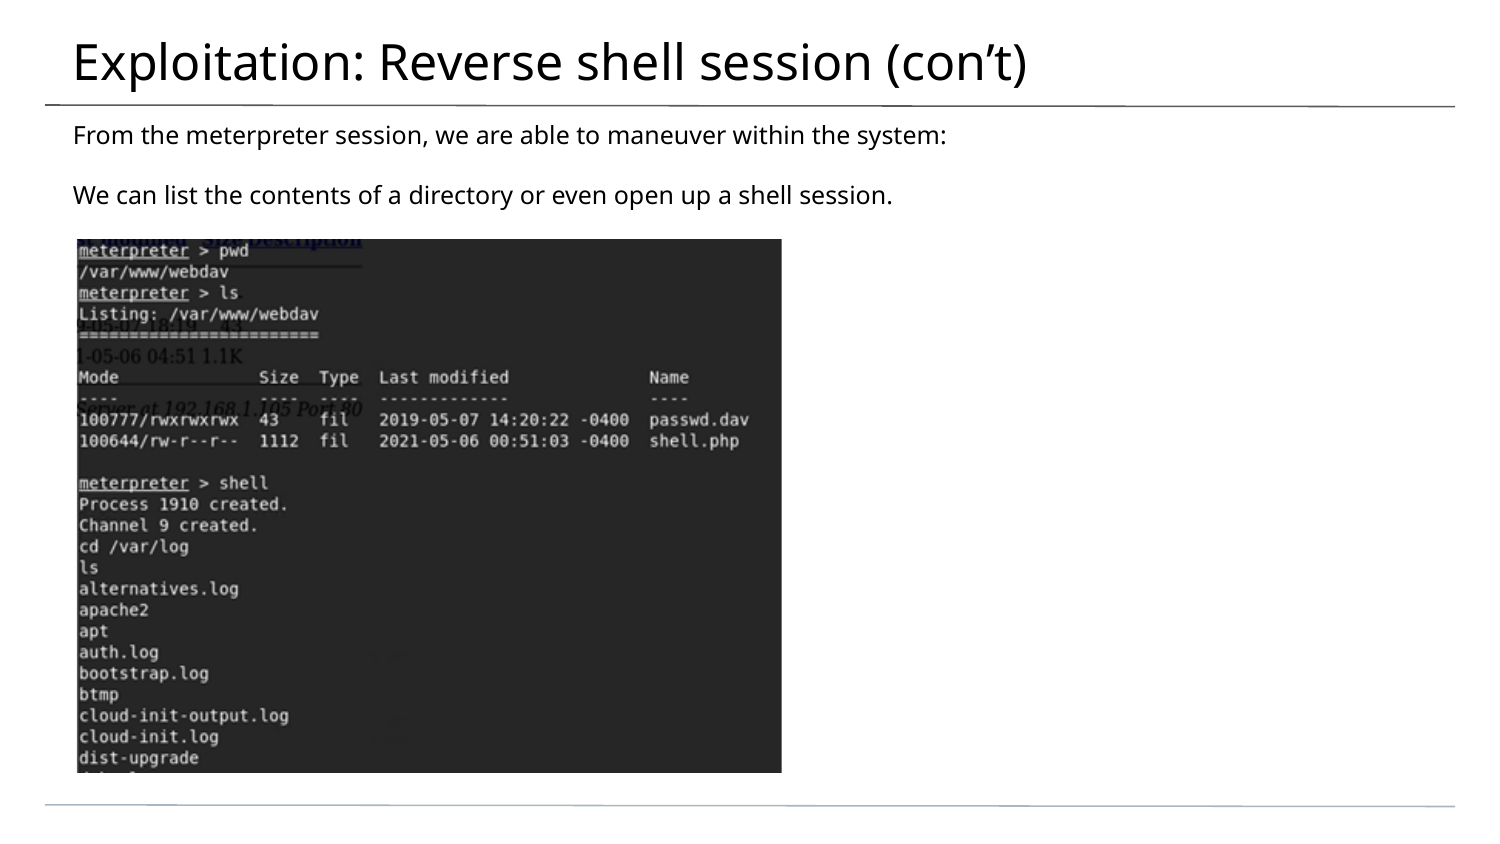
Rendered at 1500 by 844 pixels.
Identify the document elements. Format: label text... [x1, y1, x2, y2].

title Exploitation: Reverse shell session (con’t) From the meterpreter session, we are able to maneuver within the system: We can list the contents of a directory or even open up a shell session. [0, 0, 1500, 88]
picture [76, 239, 782, 773]
